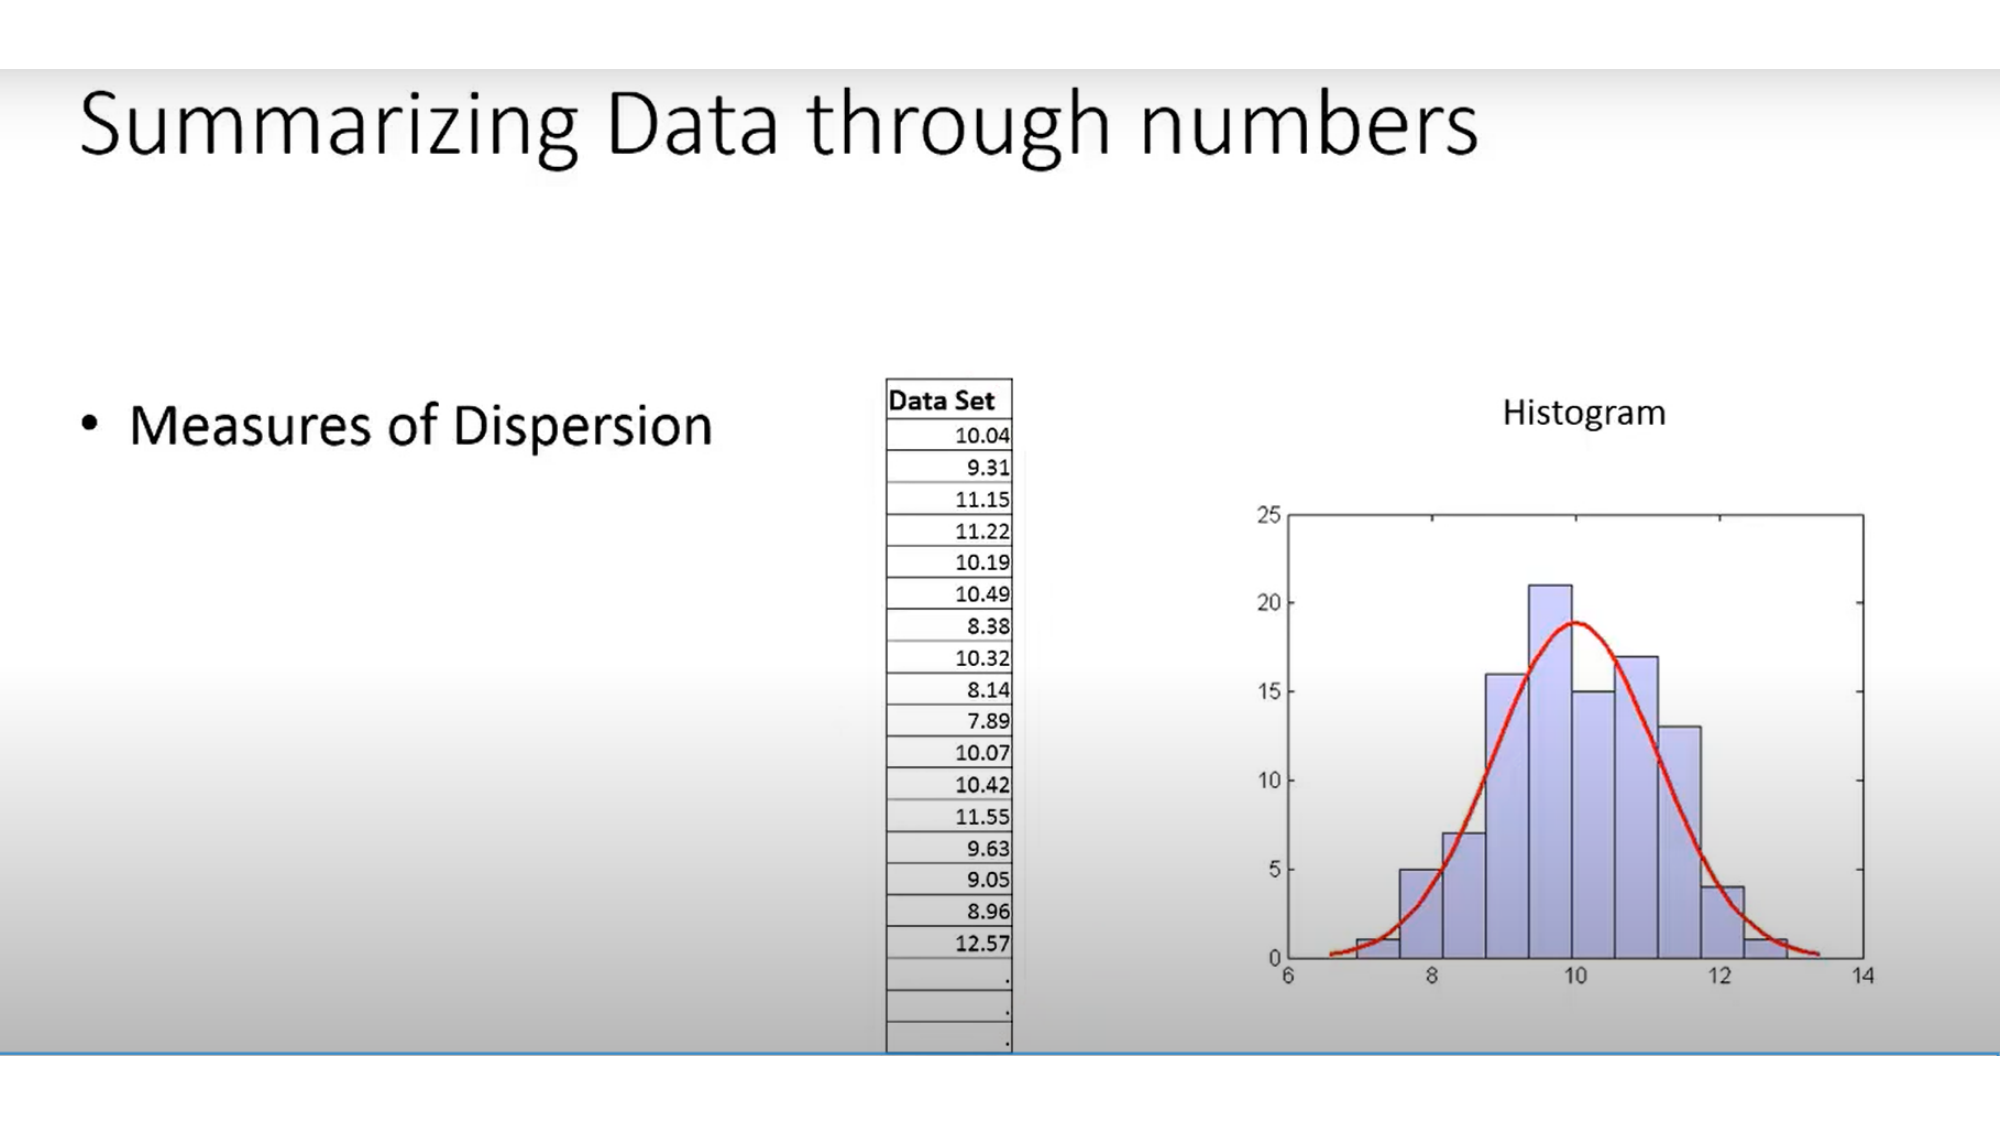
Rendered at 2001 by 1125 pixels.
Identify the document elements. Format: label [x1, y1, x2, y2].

picture [0, 69, 2000, 1056]
